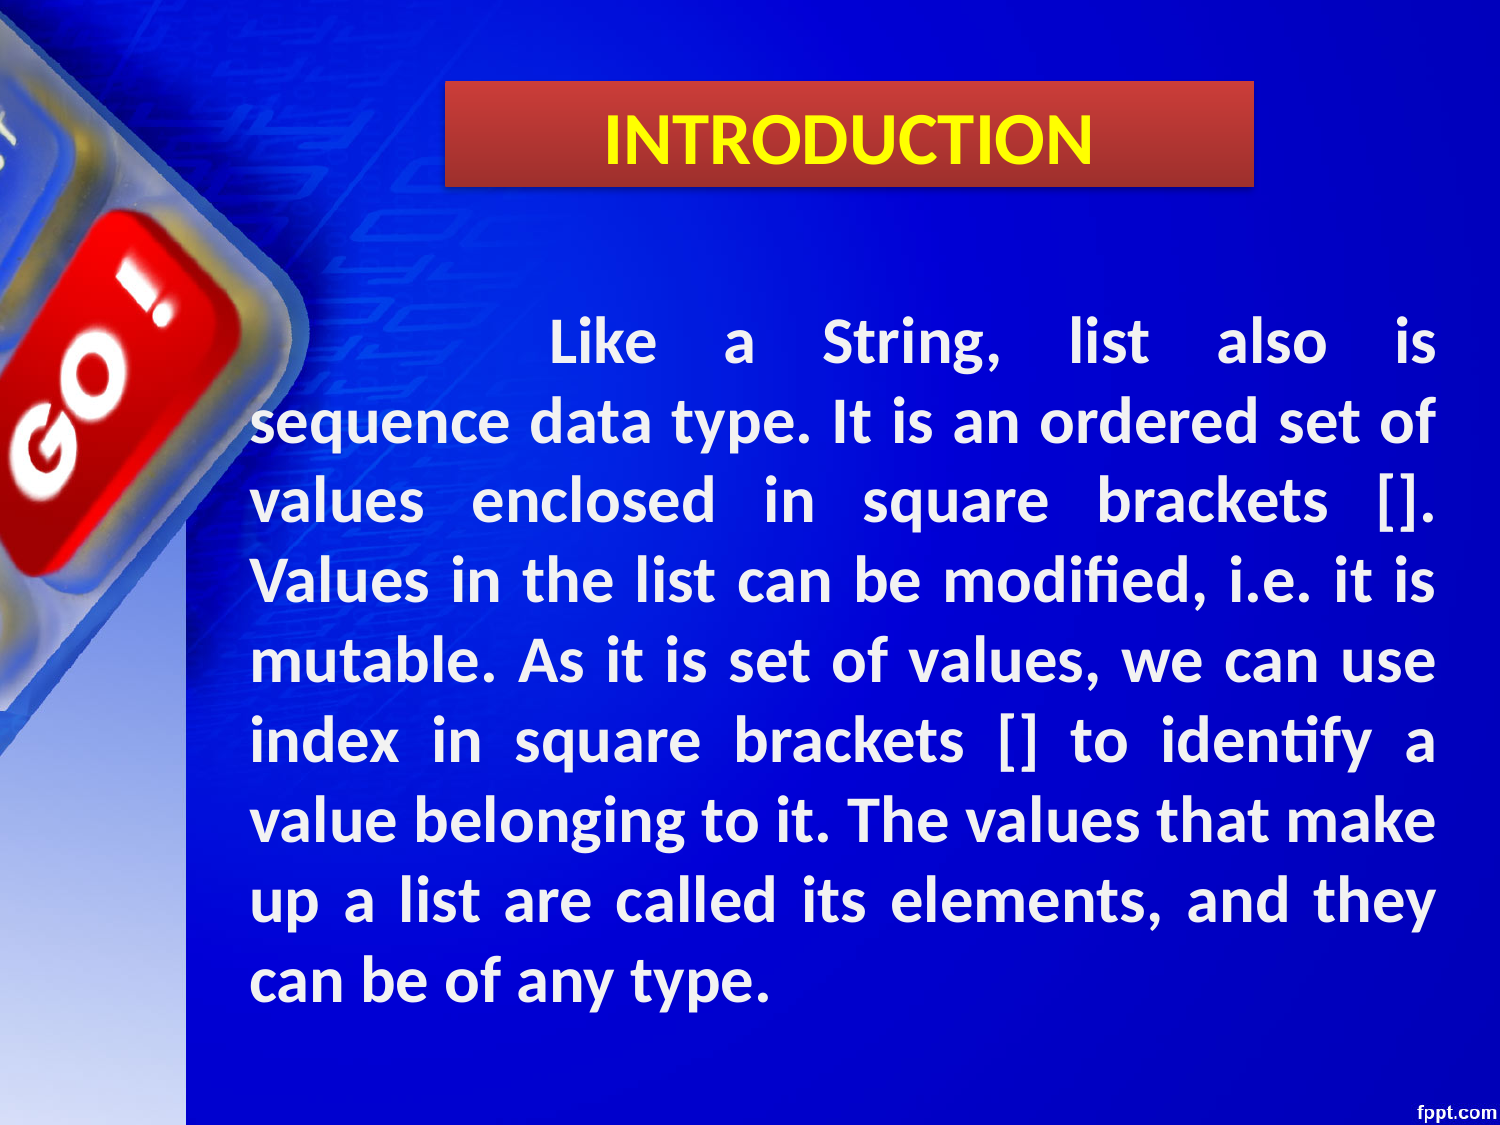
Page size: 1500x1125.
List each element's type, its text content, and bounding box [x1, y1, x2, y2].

picture [0, 0, 1500, 1125]
text_box INTRODUCTION [445, 81, 1254, 187]
text_box Like a String, list also is sequence data type. It is an ordered set of values enclosed in square brackets []. Values in the list can be modified, i.e. it is mutable. As it is set of values, we can use index in square brackets [] to identify a value belonging to it. The values that make up a list are called its elements, and they can be of any type. [234, 289, 1454, 1024]
